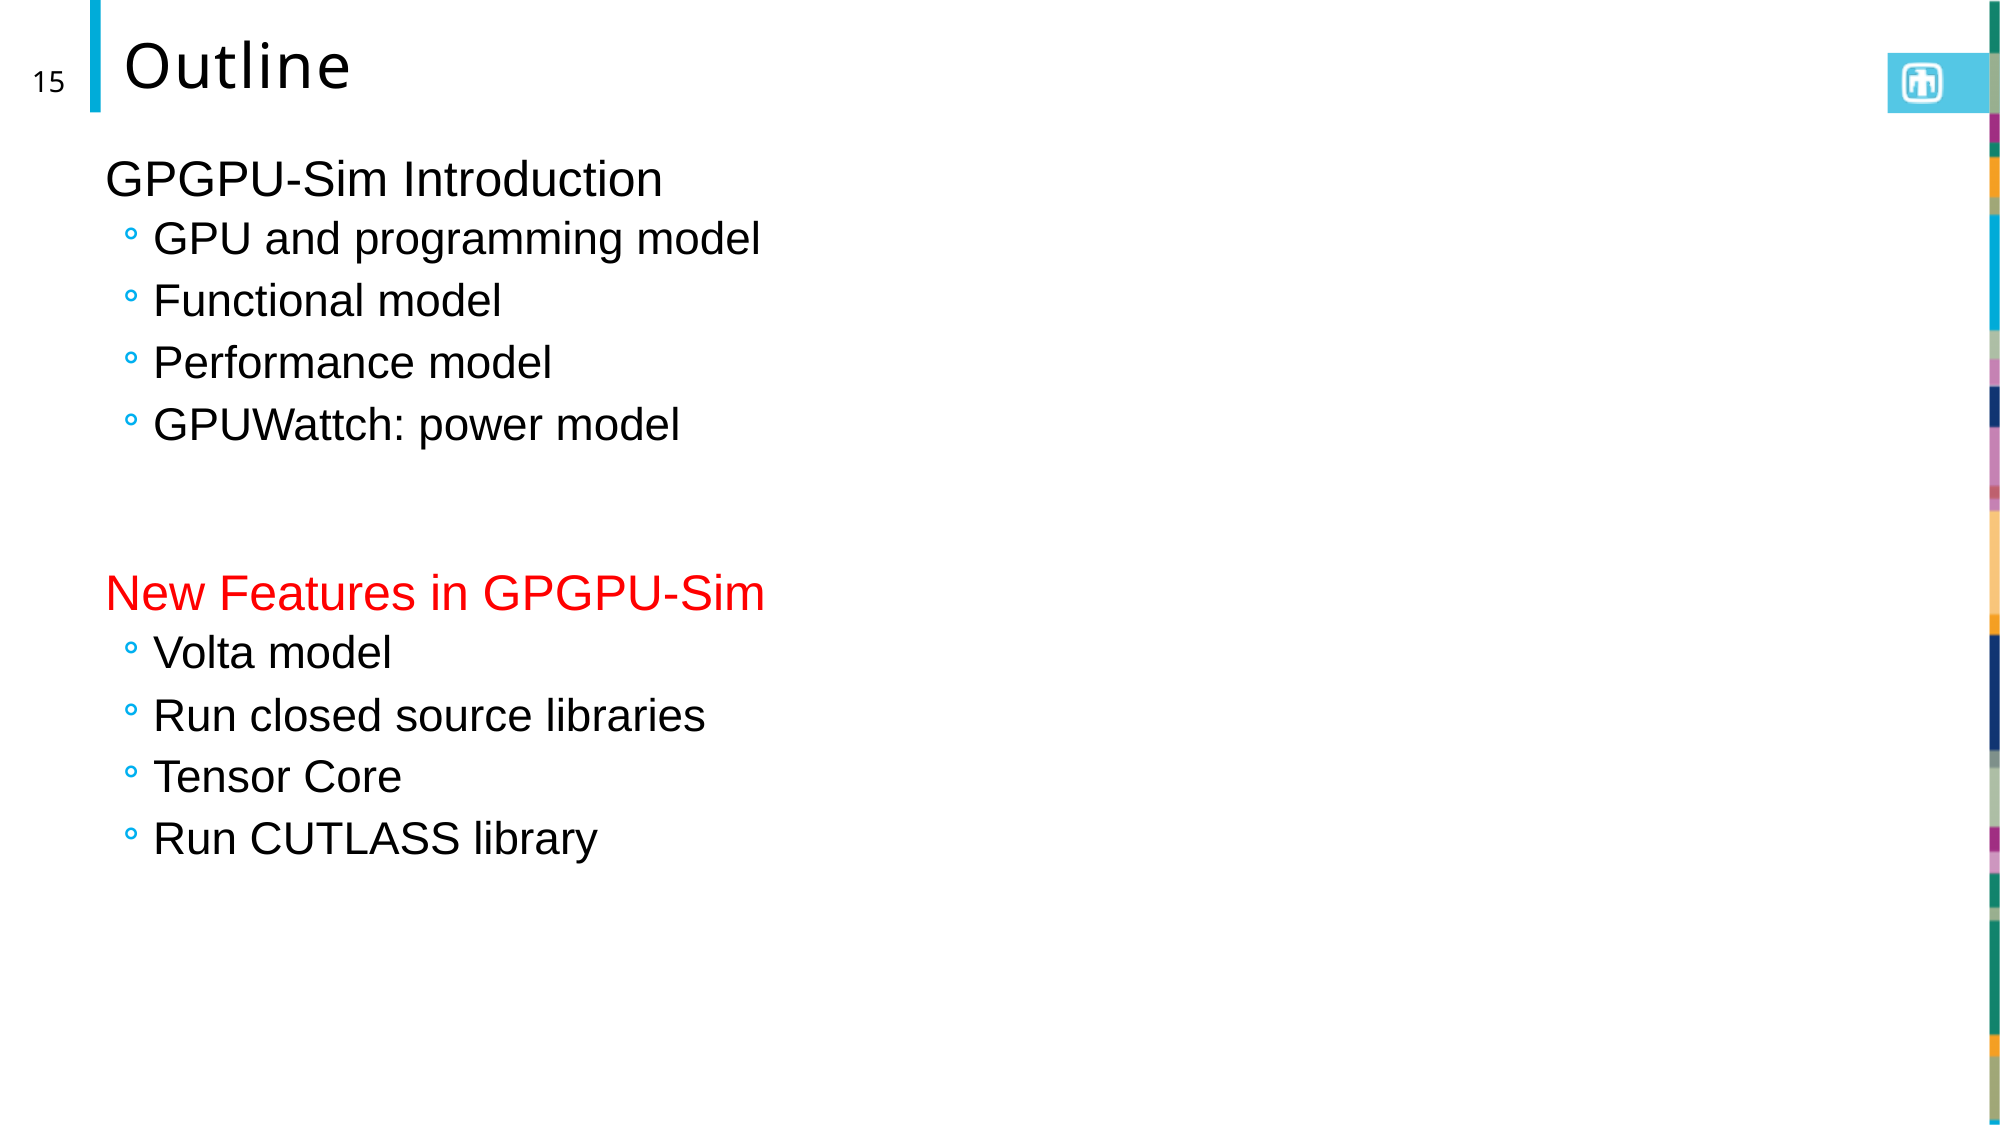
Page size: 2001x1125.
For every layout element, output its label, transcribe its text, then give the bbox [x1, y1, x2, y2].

picture [1990, 330, 1999, 1120]
picture [1901, 62, 1944, 104]
slide_number 15 [11, 53, 81, 113]
title Outline [108, 12, 1759, 127]
list GPGPU-Sim Introduction GPU and programming model Functional model Performance model GPUWattch: power model New Features in GPGPU-Sim Volta model Run closed source libraries Tensor Core Run CUTLASS library [90, 145, 1906, 1028]
picture [1990, 1, 1999, 215]
